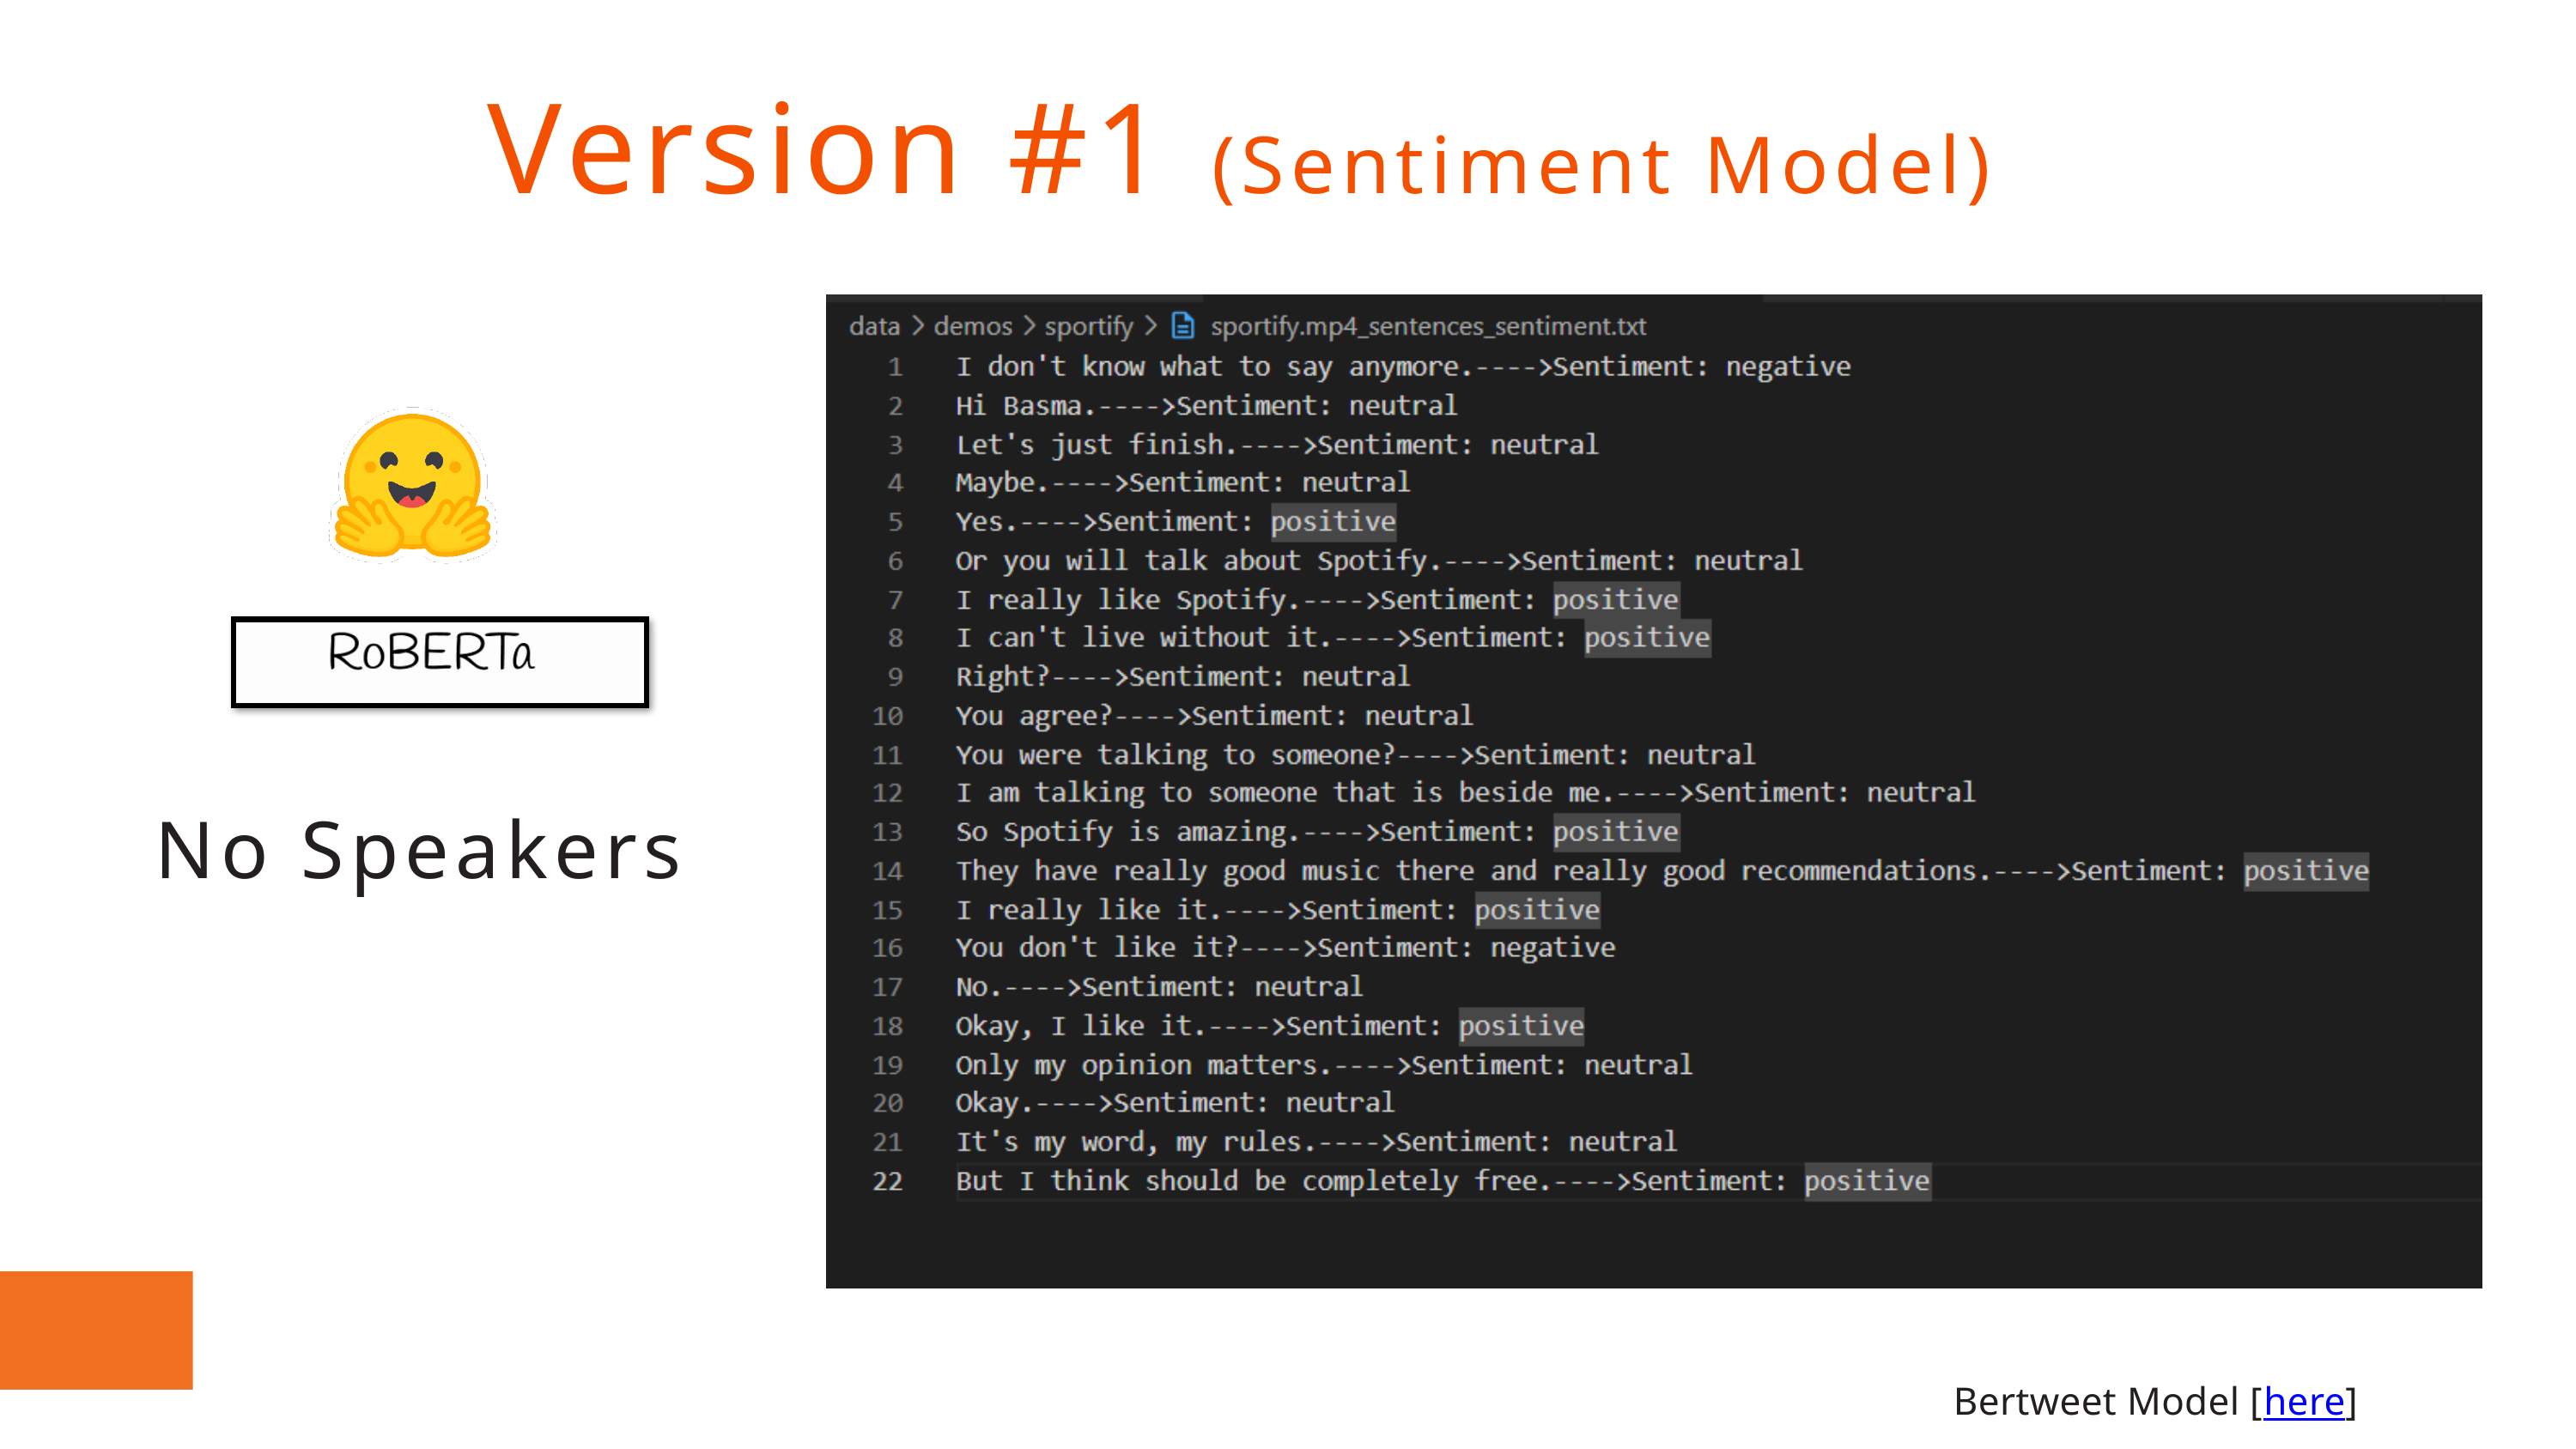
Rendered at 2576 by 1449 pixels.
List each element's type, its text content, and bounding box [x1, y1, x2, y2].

picture [235, 621, 645, 703]
text_box No Speakers [96, 803, 741, 906]
picture [826, 294, 2482, 1288]
text_box Version #1 (Sentiment Model) [285, 69, 2194, 369]
picture [324, 398, 501, 576]
text_box [0, 1271, 193, 1449]
text_box Bertweet Model [here] [1664, 1376, 2576, 1429]
